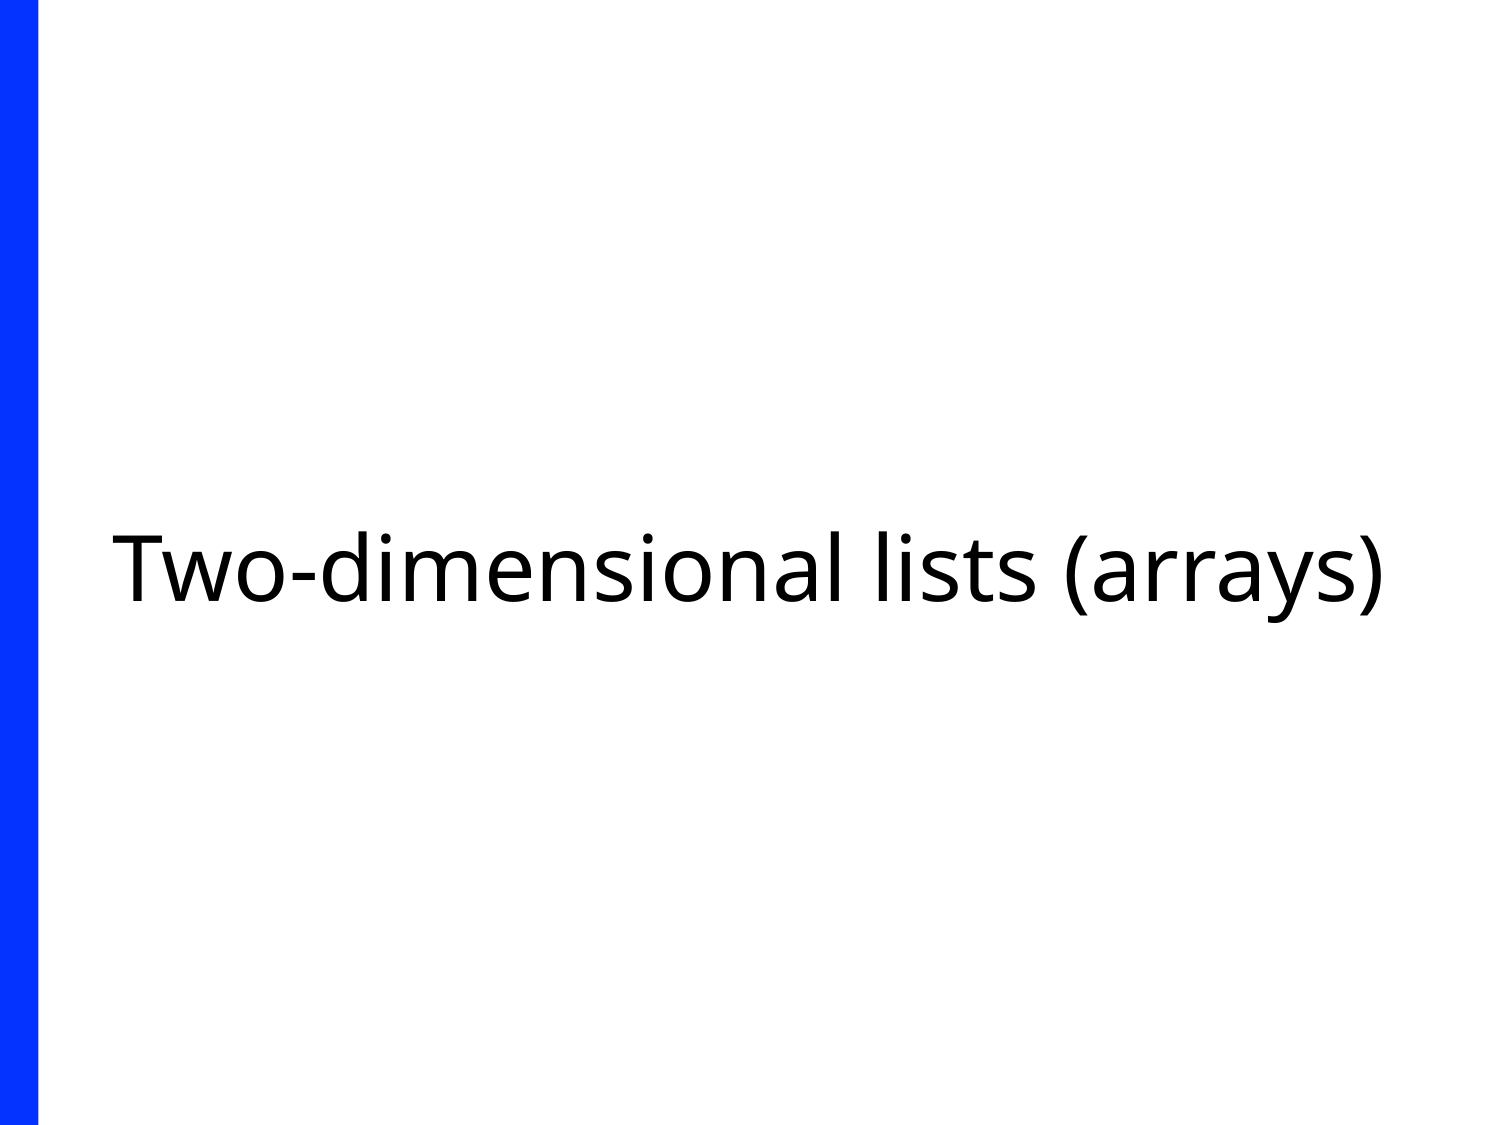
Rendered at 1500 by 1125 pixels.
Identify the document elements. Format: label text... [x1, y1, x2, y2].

text_box Two-dimensional lists (arrays) [105, 502, 1395, 627]
